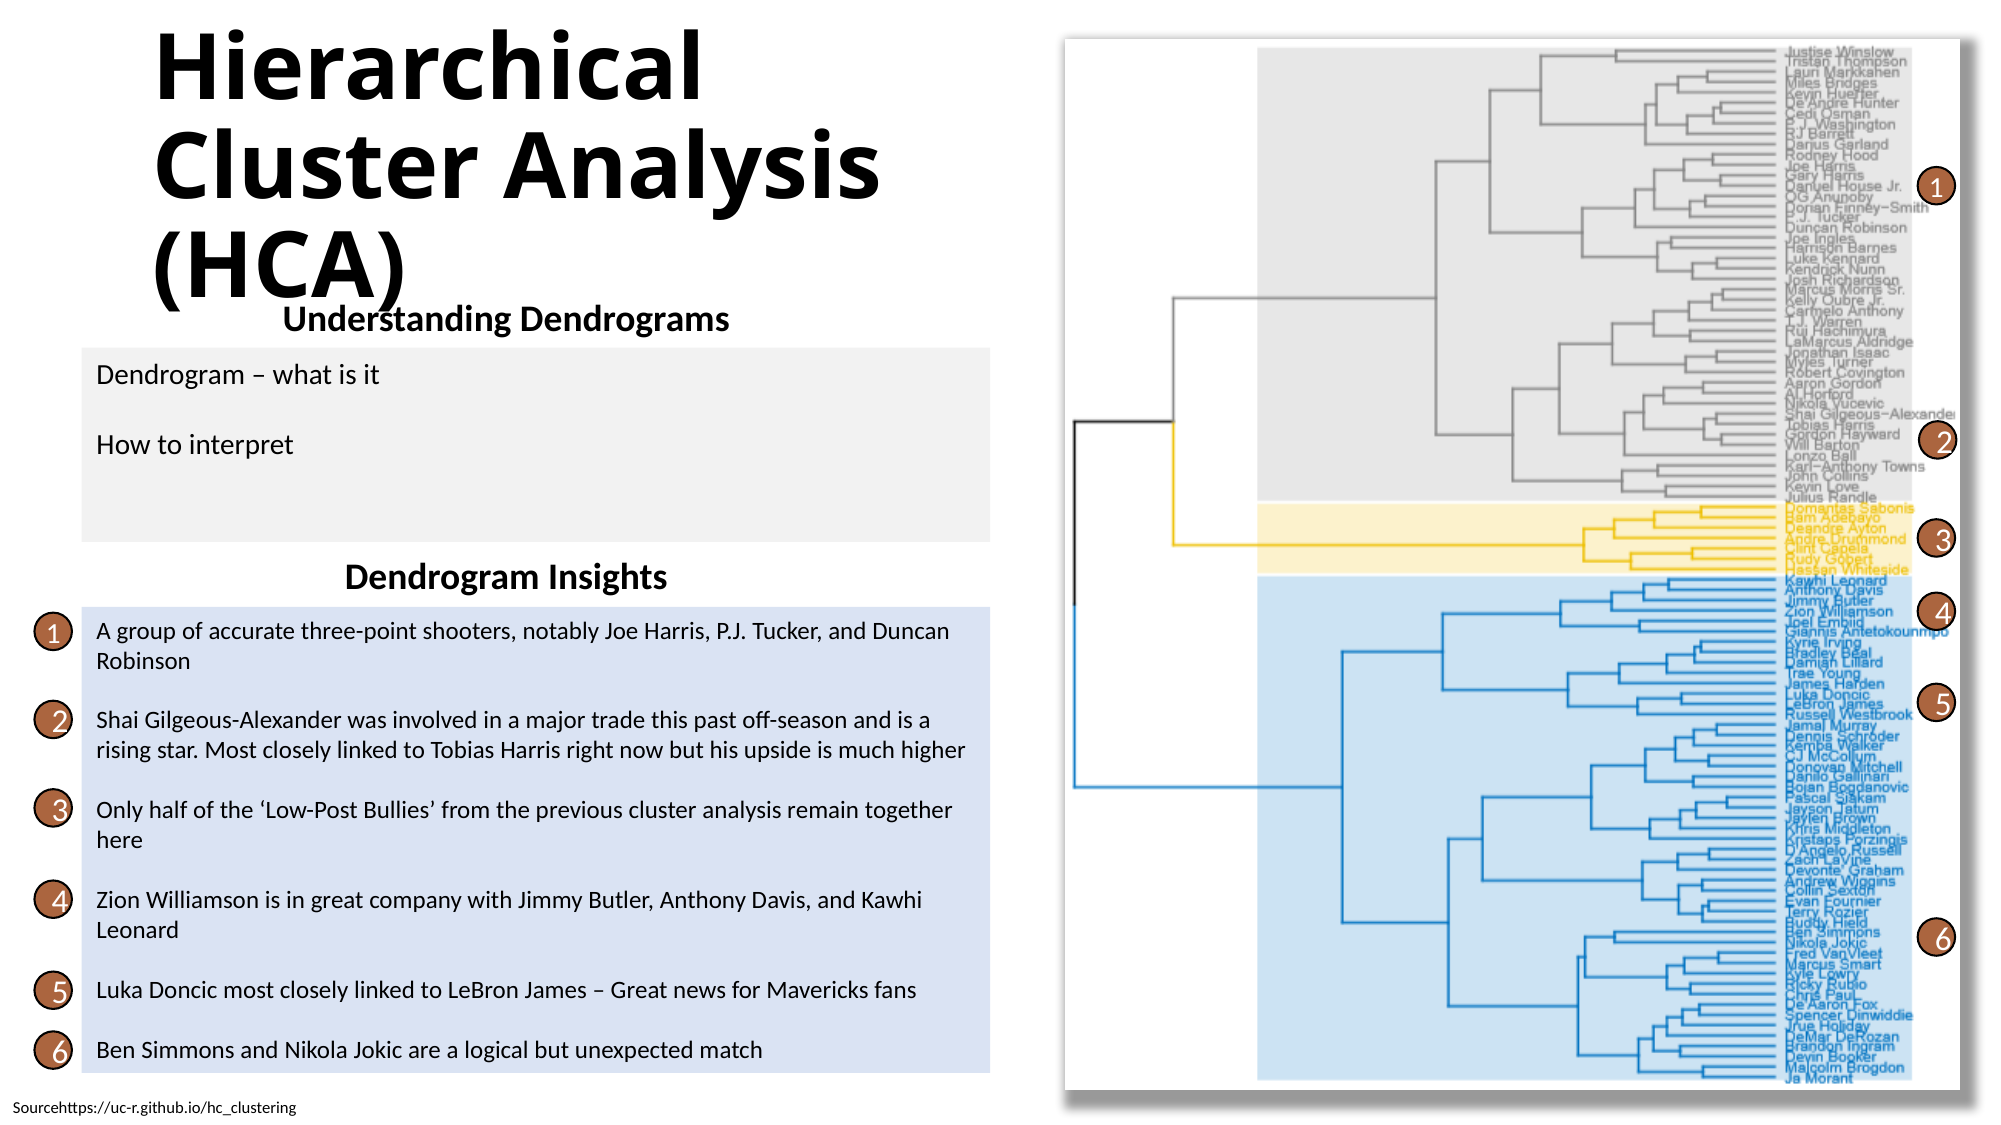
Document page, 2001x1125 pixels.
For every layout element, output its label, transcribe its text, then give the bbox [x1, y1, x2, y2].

title Hierarchical Cluster Analysis (HCA) [137, 59, 1052, 278]
text_box A group of accurate three-point shooters, notably Joe Harris, P.J. Tucker, and Duncan Robinson Shai Gilgeous-Alexander was involved in a major trade this past off-season and is a rising star. Most closely linked to Tobias Harris right now but his upside is much higher Only half of the ‘Low-Post Bullies’ from the previous cluster analysis remain together here Zion Williamson is in great company with Jimmy Butler, Anthony Davis, and Kawhi Leonard Luka Doncic most closely linked to LeBron James – Great news for Mavericks fans Ben Simmons and Nikola Jokic are a logical but unexpected match [81, 606, 991, 1073]
text_box 6 [33, 1030, 73, 1070]
text_box Understanding Dendrograms [236, 287, 776, 347]
text_box 3 [33, 788, 73, 828]
text_box Dendrogram – what is it How to interpret [81, 347, 991, 542]
picture [1064, 39, 1960, 1090]
text_box 5 [33, 970, 73, 1010]
text_box Sourcehttps://uc-r.github.io/hc_clustering [0, 1089, 637, 1125]
text_box 2 [33, 699, 73, 740]
text_box 1 [33, 611, 73, 652]
text_box Dendrogram Insights [304, 544, 709, 605]
text_box 4 [33, 879, 73, 919]
